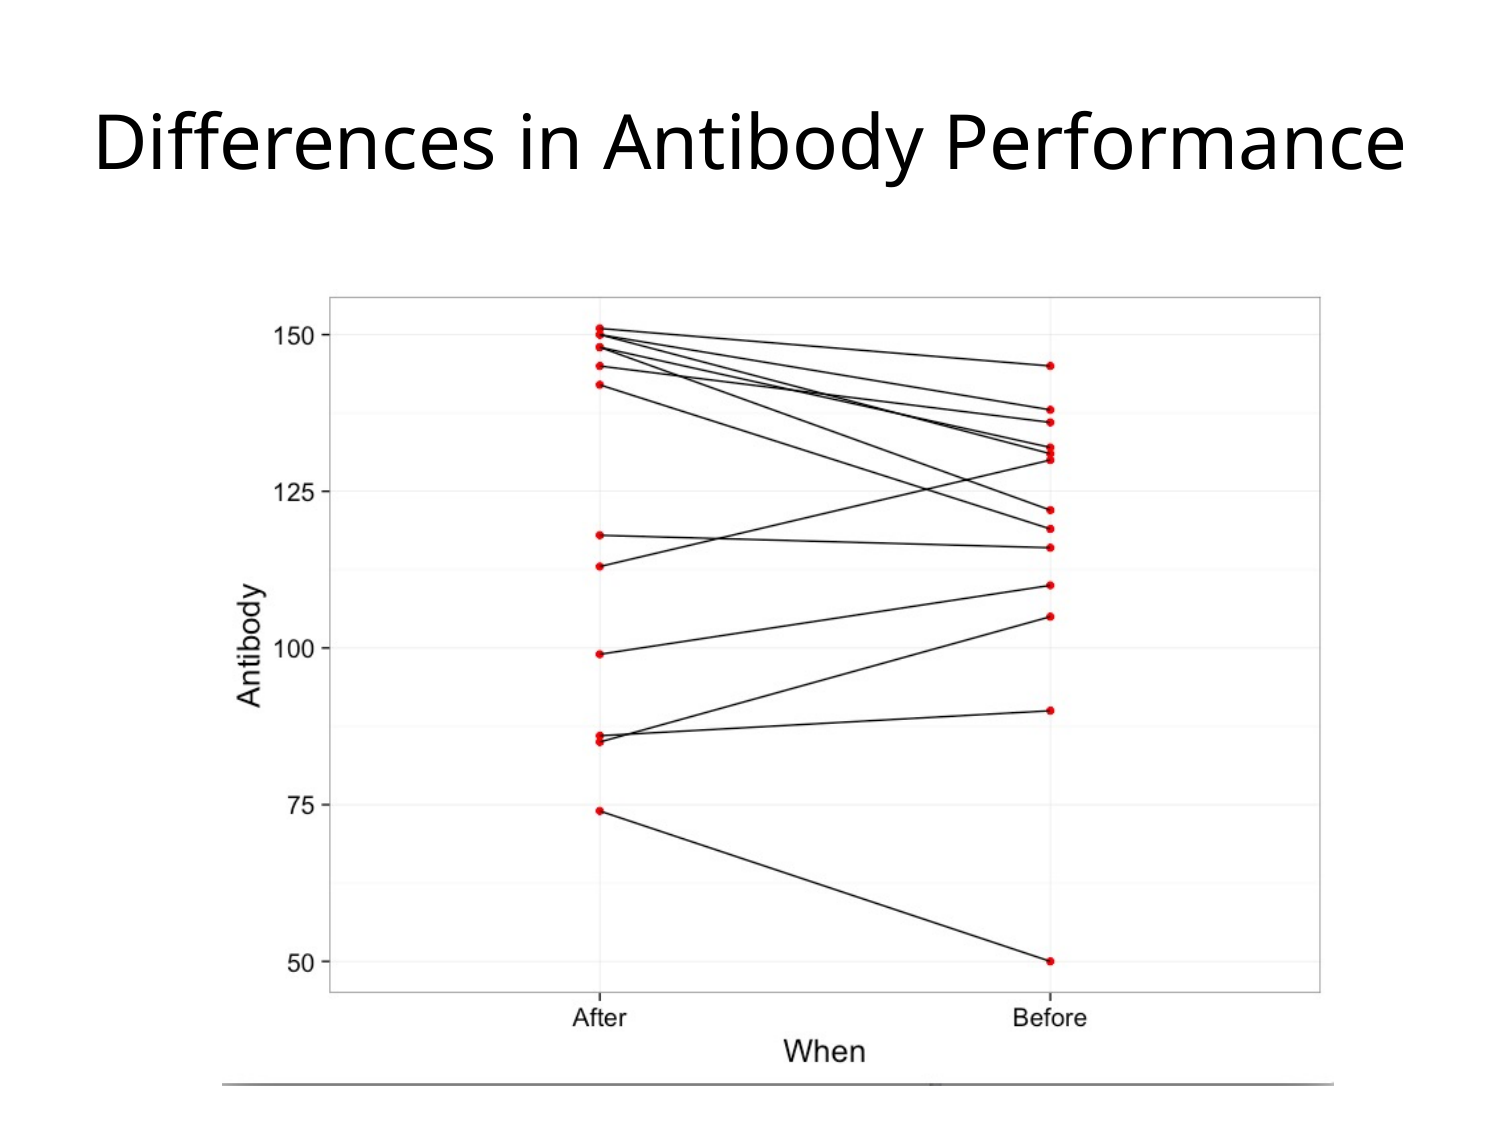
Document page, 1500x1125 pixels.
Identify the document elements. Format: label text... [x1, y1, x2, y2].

title Differences in Antibody Performance [75, 45, 1425, 233]
picture [222, 289, 1334, 1086]
